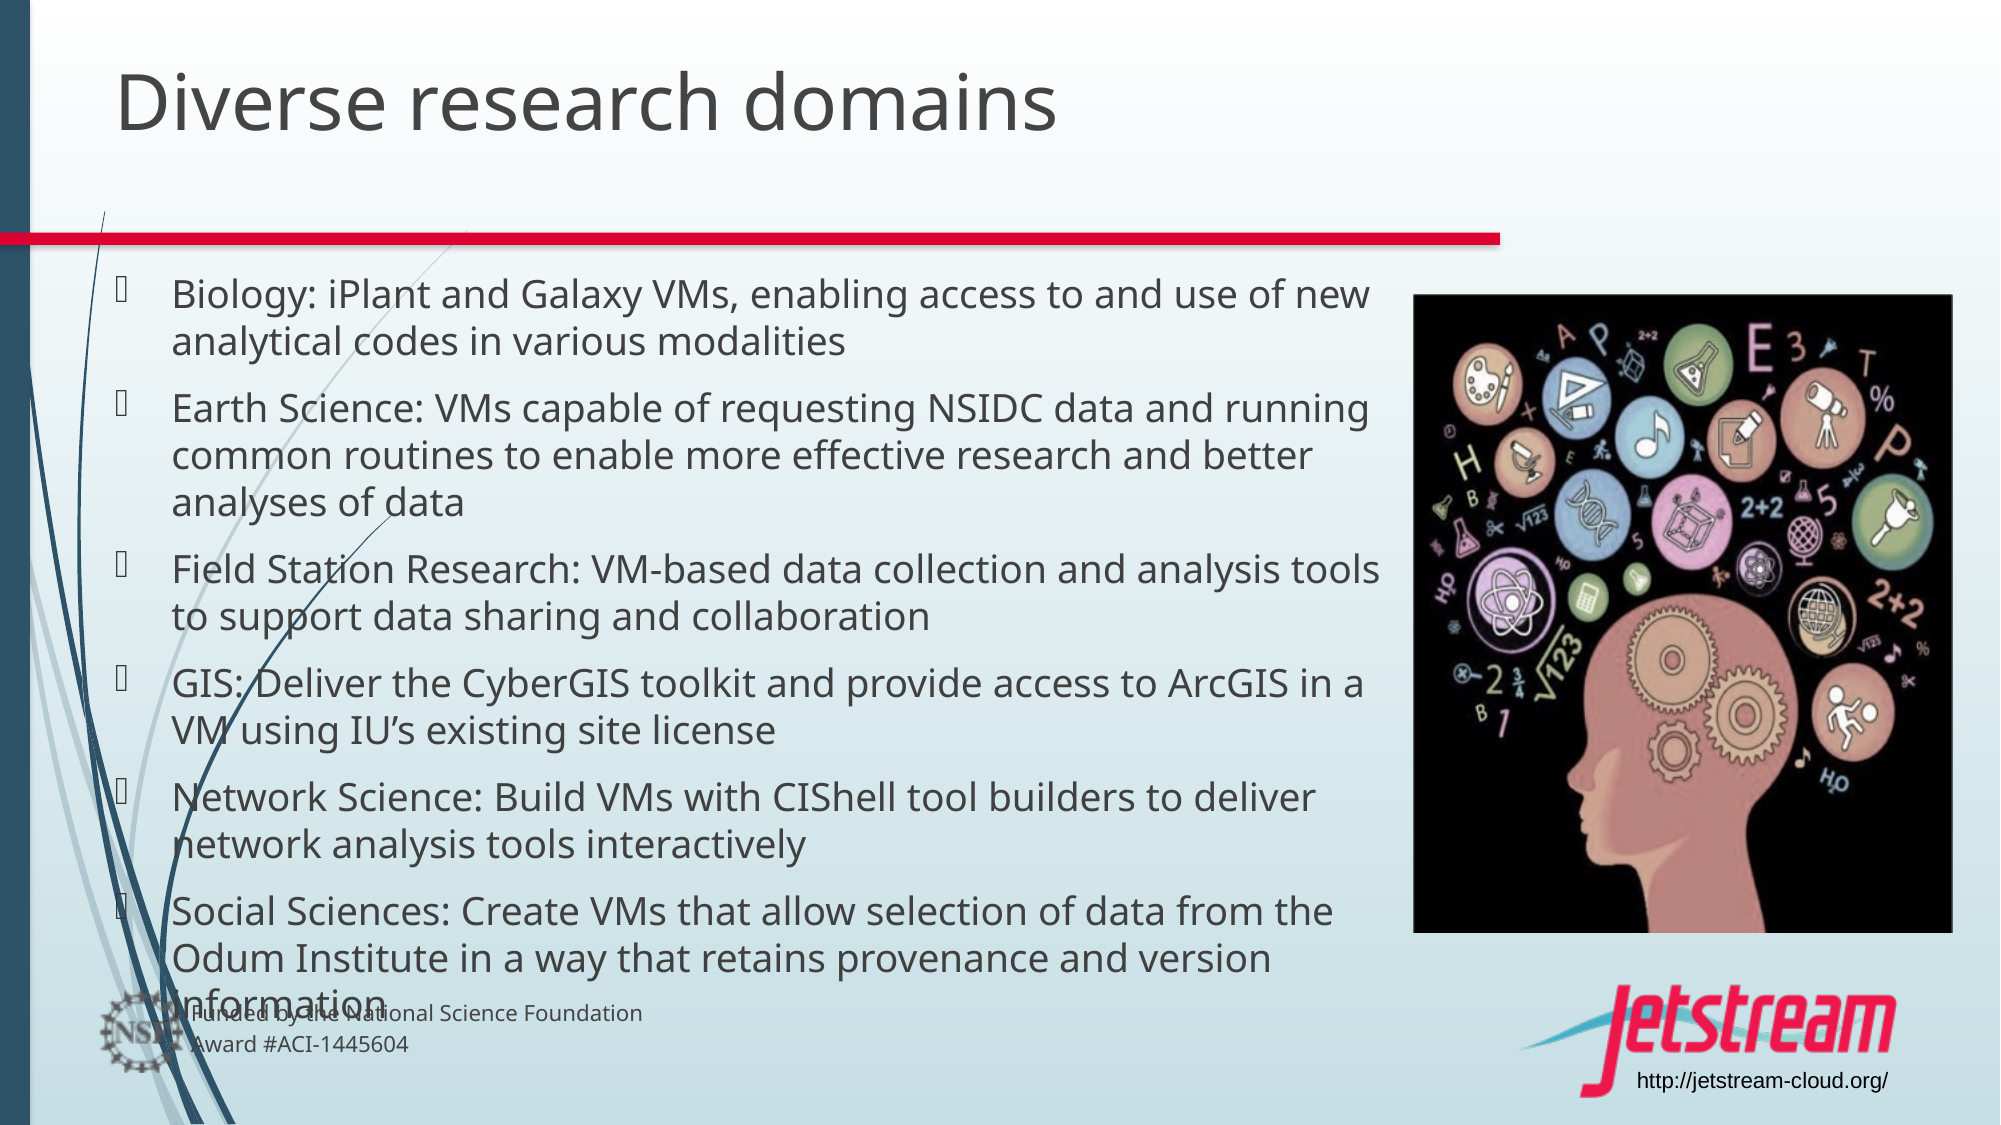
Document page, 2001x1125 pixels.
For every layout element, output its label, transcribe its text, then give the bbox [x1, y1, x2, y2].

list Biology: iPlant and Galaxy VMs, enabling access to and use of new analytical codes in various modalities Earth Science: VMs capable of requesting NSIDC data and running common routines to enable more effective research and better analyses of data Field Station Research: VM-based data collection and analysis tools to support data sharing and collaboration GIS: Deliver the CyberGIS toolkit and provide access to ArcGIS in a VM using IU’s existing site license Network Science: Build VMs with CIShell tool builders to deliver network analysis tools interactively Social Sciences: Create VMs that allow selection of data from the Odum Institute in a way that retains provenance and version information [99, 262, 1414, 1099]
picture [1514, 977, 1900, 1106]
title Diverse research domains [99, 45, 1900, 233]
picture [1413, 294, 1953, 933]
